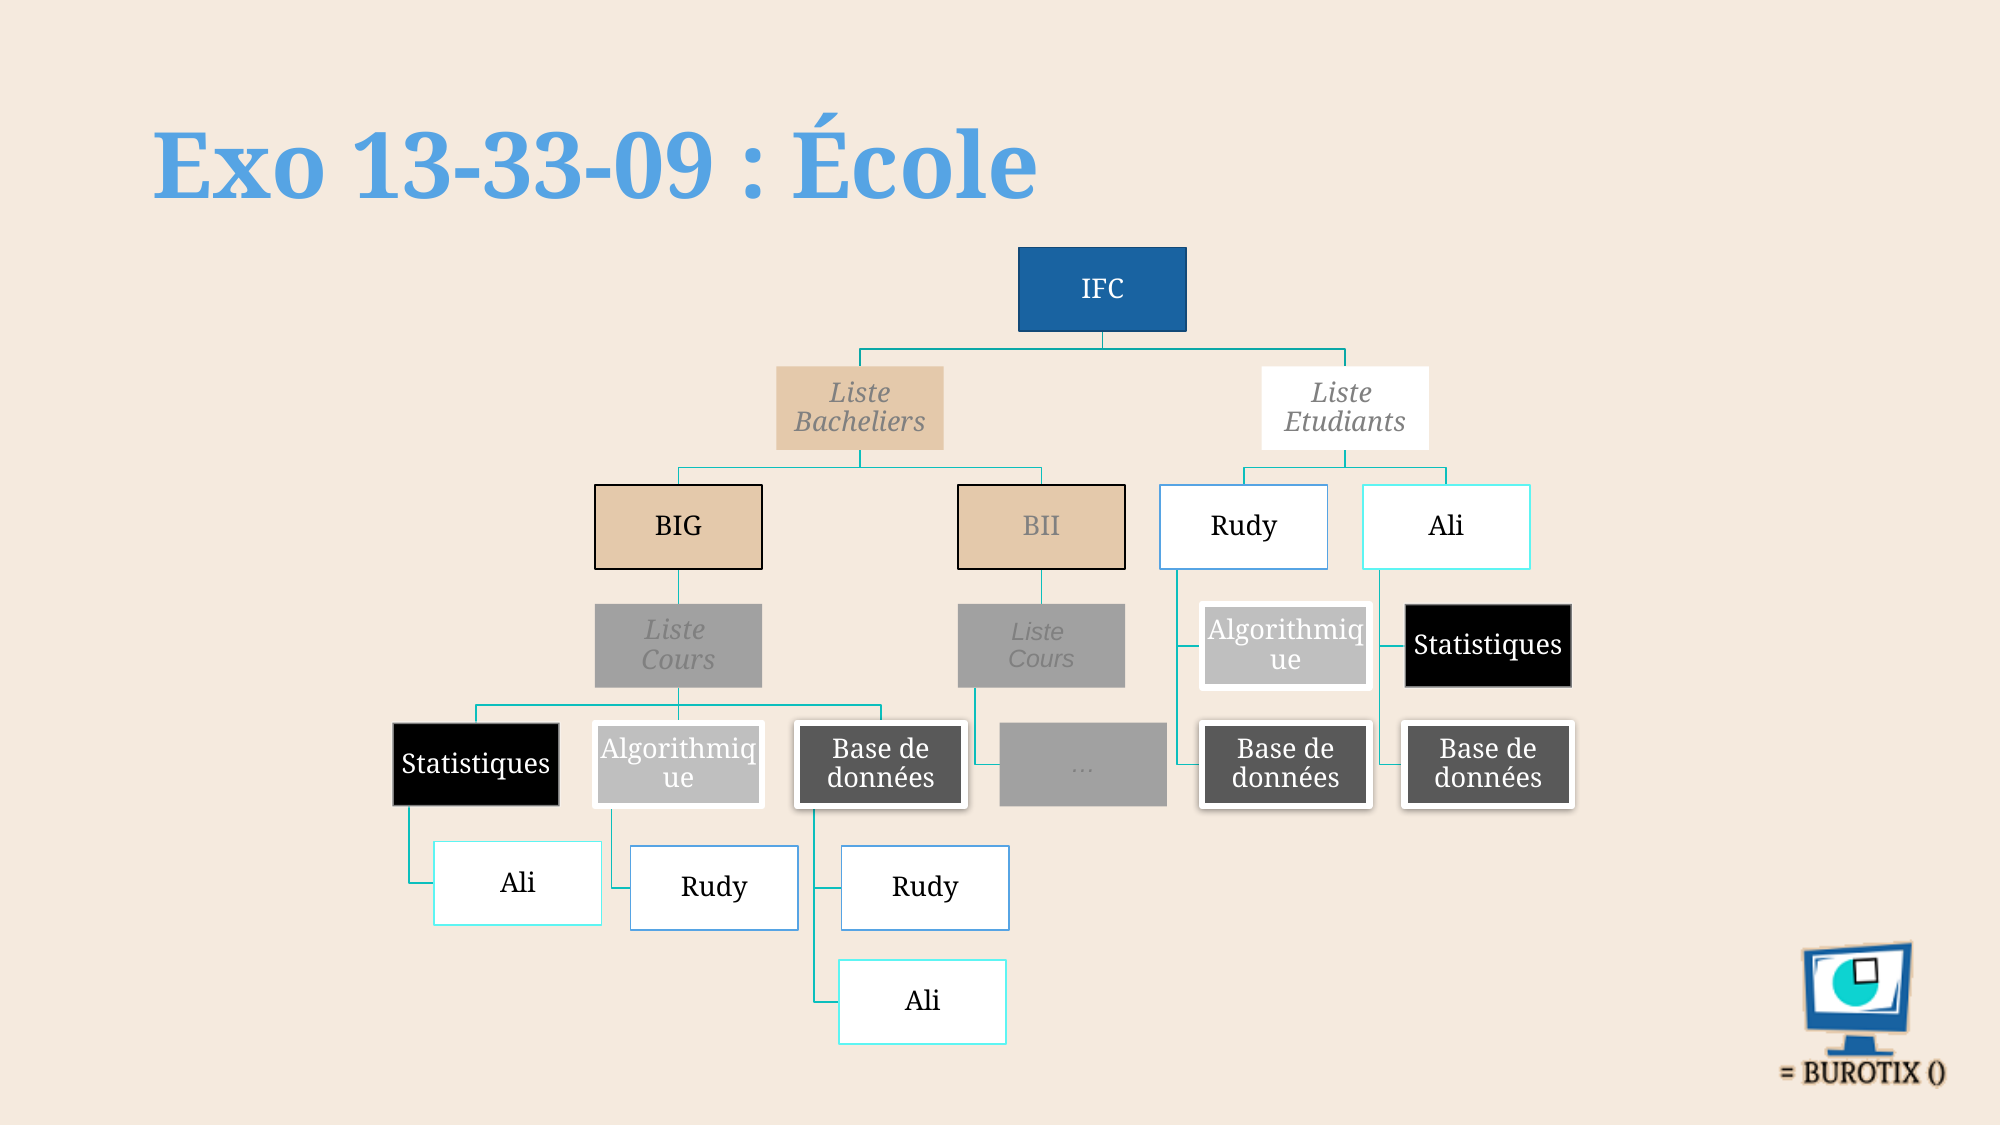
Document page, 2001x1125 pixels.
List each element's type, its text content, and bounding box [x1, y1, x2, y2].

title Exo 13-33-09 : École [137, 59, 1863, 278]
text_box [323, 246, 1641, 1045]
picture [1776, 938, 1949, 1089]
